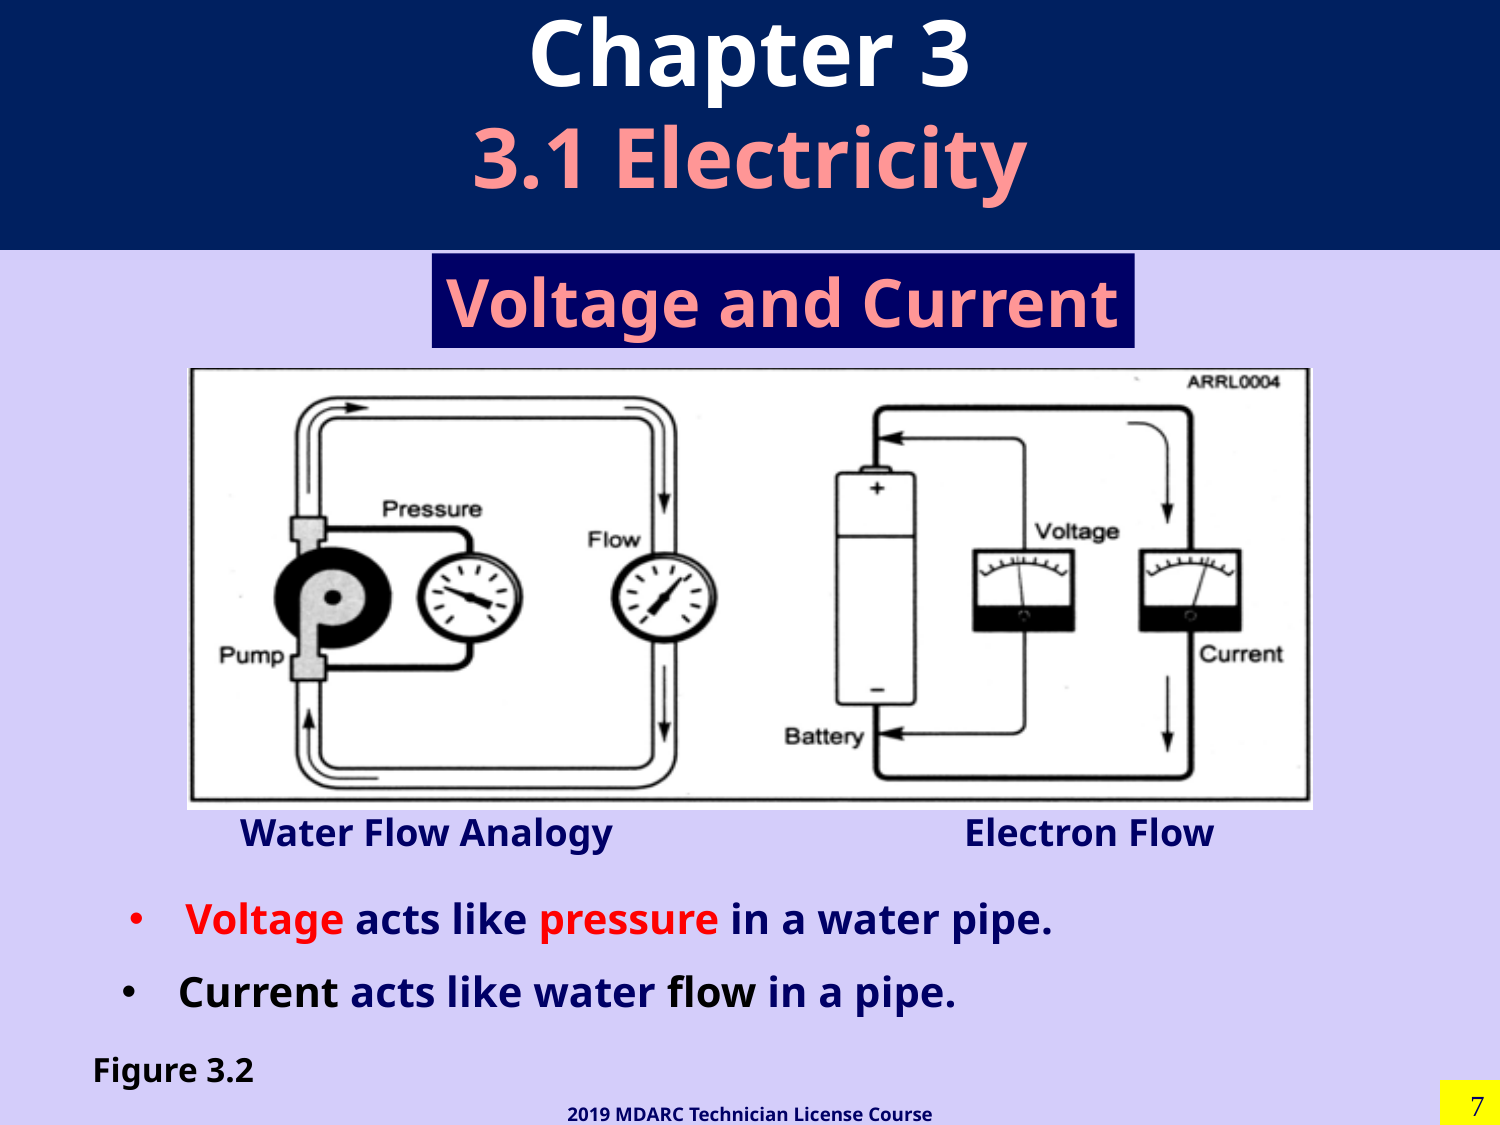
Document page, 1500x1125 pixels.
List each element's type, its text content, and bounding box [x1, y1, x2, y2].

text_box Current acts like water flow in a pipe. [106, 958, 1125, 1024]
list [187, 368, 1313, 810]
text_box Voltage and Current [431, 253, 1135, 348]
footer 2019 MDARC Technician License Course [525, 1095, 975, 1125]
title Chapter 3 3.1 Electricity [0, 0, 1500, 250]
slide_number 7 [1440, 1080, 1500, 1125]
text_box Water Flow Analogy [225, 818, 688, 862]
text_box Electron Flow [949, 818, 1288, 862]
text_box Voltage acts like pressure in a water pipe. [114, 885, 1208, 951]
text_box Figure 3.2 [77, 1041, 270, 1097]
